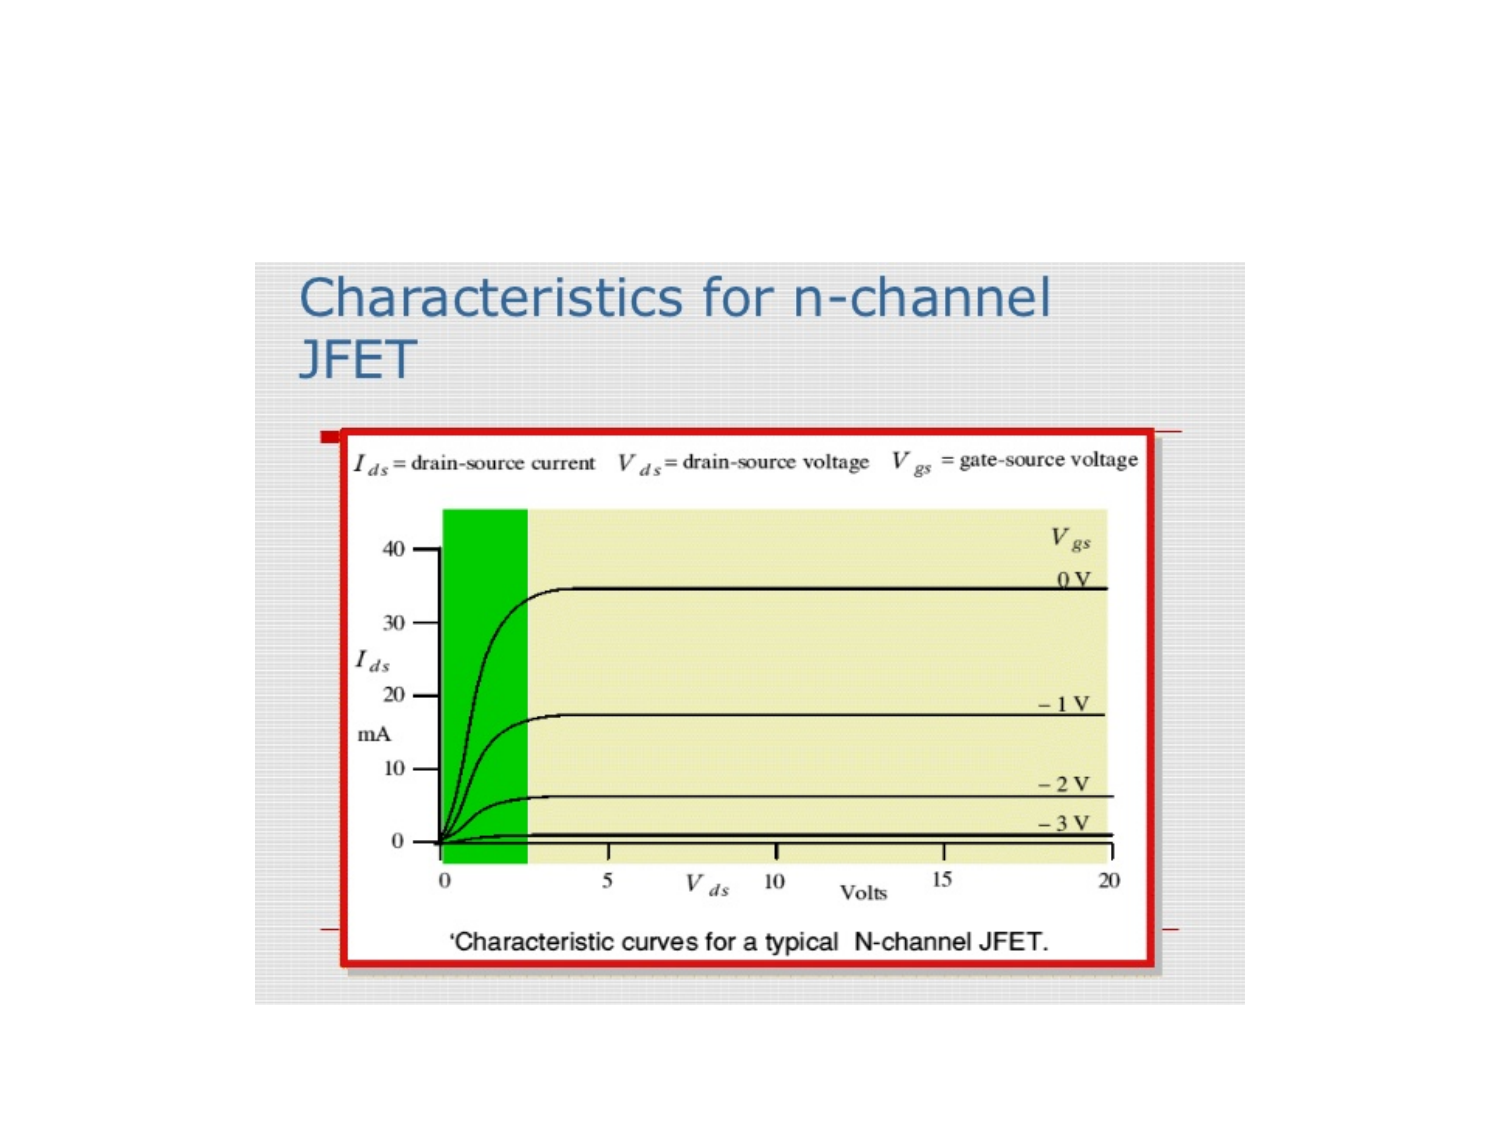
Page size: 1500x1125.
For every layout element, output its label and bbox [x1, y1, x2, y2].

list [255, 262, 1245, 1006]
